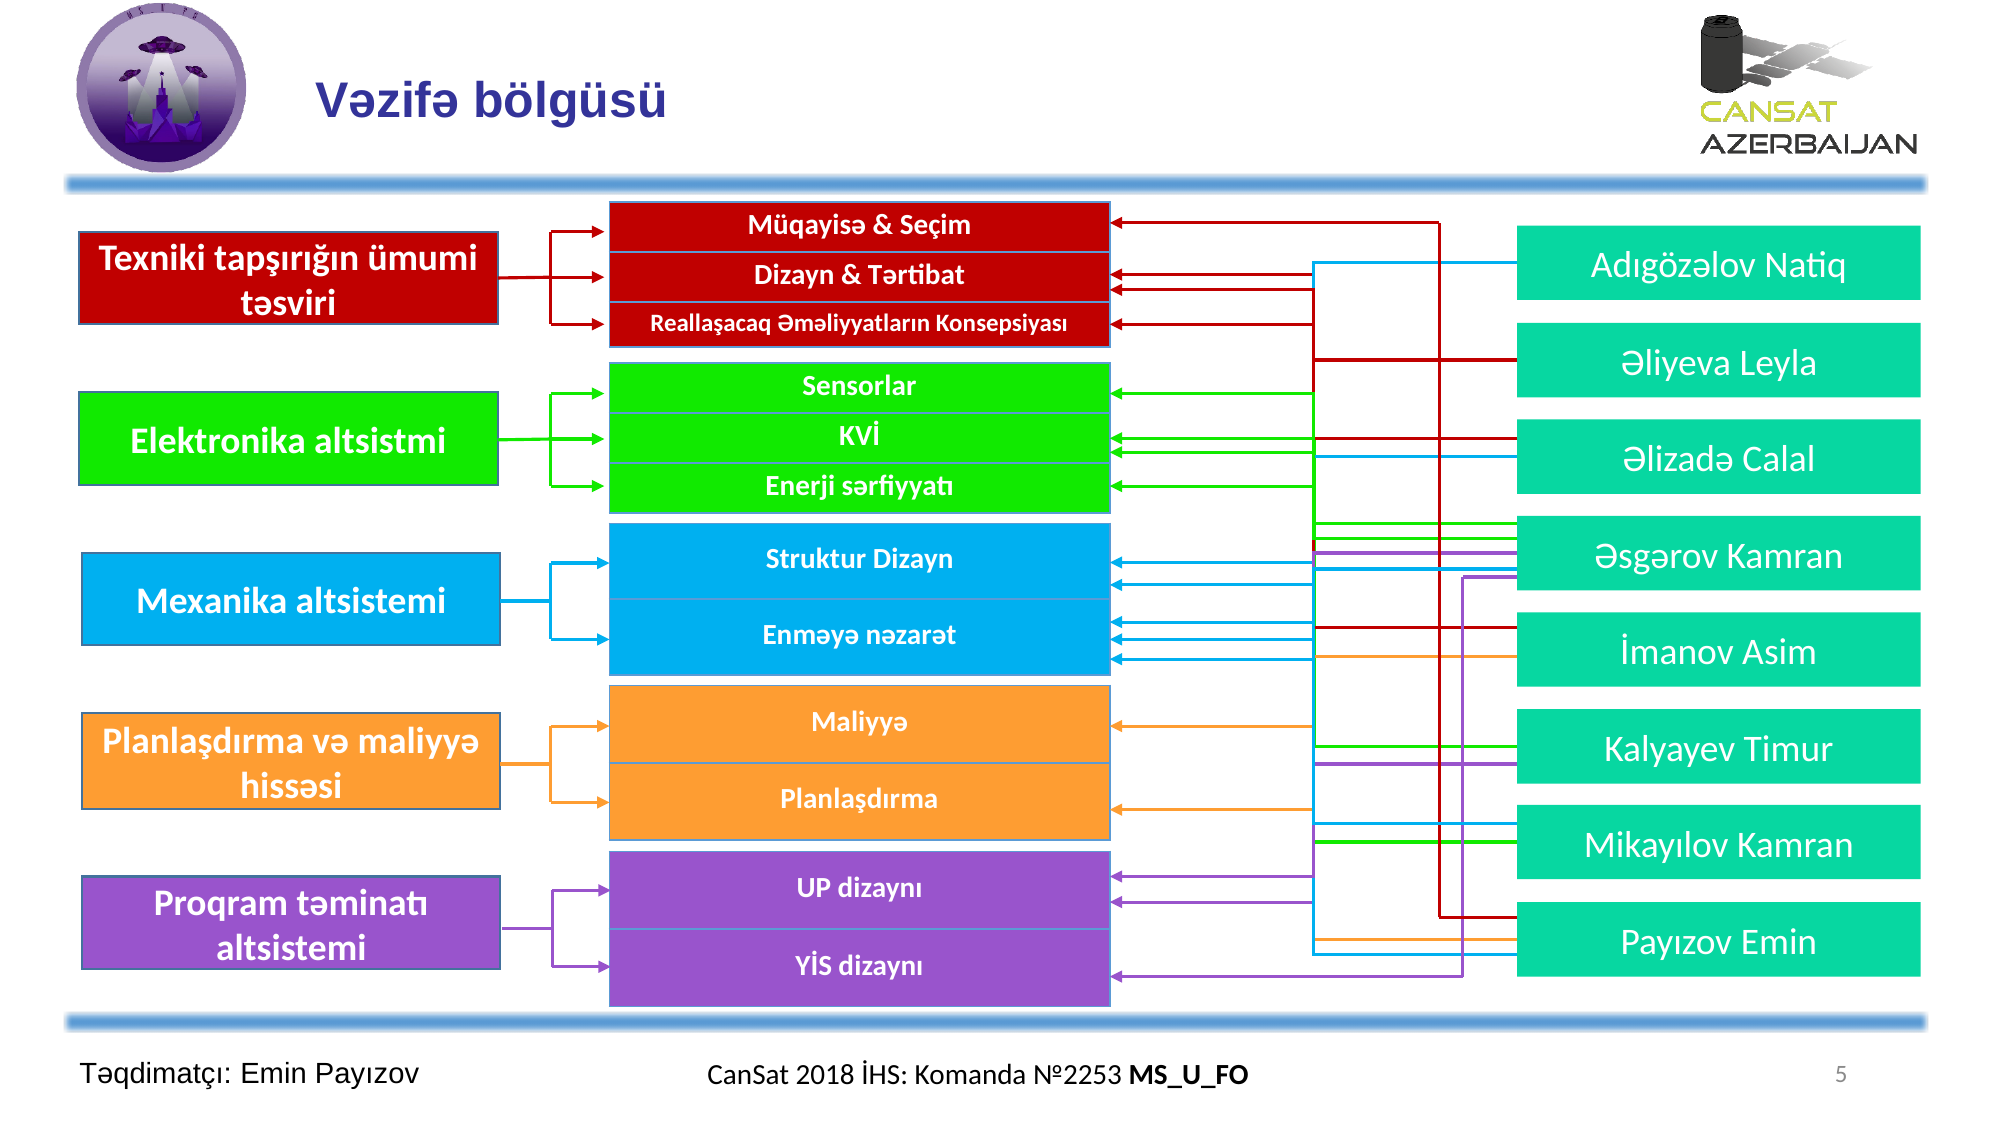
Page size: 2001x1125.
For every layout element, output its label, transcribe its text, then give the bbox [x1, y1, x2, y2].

text_box Əsgərov Kamran [1518, 515, 1922, 591]
text_box Vəzifə bölgüsü [299, 29, 1275, 167]
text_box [1109, 622, 1518, 824]
table_cell Enməyə nəzarət [610, 600, 1109, 674]
text_box Adıgözəlov Natiq [1518, 224, 1922, 301]
text_box Texniki tapşırığın ümumi təsviri [78, 231, 497, 325]
text_box Təqdimatçı: Emin Payızov [64, 1047, 507, 1098]
table_cell Dizayn & Tərtibat [610, 253, 1109, 301]
table_cell YİS dizaynı [610, 930, 1109, 1006]
text_box Proqram təminatı altsistemi [81, 875, 501, 970]
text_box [1109, 222, 1518, 569]
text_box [497, 231, 605, 325]
text_box Elektronika altsistmi [78, 391, 499, 486]
table_cell Enerji sərfiyyatı [610, 464, 1109, 512]
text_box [1109, 569, 1518, 622]
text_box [500, 726, 610, 803]
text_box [497, 393, 605, 487]
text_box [1109, 824, 1518, 918]
table_header Struktur Dizayn [610, 524, 1109, 598]
text_box İmanov Asim [1518, 611, 1922, 688]
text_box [1109, 918, 1518, 977]
table_header Müqayisə & Seçim [610, 203, 1109, 251]
text_box Mexanika altsistemi [81, 552, 501, 646]
text_box Kalyayev Timur [1518, 708, 1922, 785]
text_box CanSat 2018 İHS: Komanda №2253 MS_U_FO [692, 1047, 1308, 1098]
text_box Əlizadə Calal [1518, 418, 1922, 495]
picture [1619, 0, 2000, 206]
picture [72, 0, 250, 177]
slide_number 5 [1412, 1042, 1863, 1103]
table_cell Reallaşacaq Əməliyyatların Konsepsiyası [610, 303, 1109, 346]
table_cell Planlaşdırma [610, 764, 1109, 839]
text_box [501, 890, 611, 967]
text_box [500, 563, 610, 640]
text_box Payızov Emin [1516, 901, 1922, 978]
text_box [71, 1020, 1921, 1024]
table_cell KVİ [610, 414, 1109, 462]
text_box Əliyeva Leyla [1518, 322, 1922, 398]
table_header Sensorlar [610, 364, 1109, 412]
text_box Planlaşdırma və maliyyə hissəsi [81, 712, 501, 810]
text_box Mikayılov Kamran [1518, 804, 1922, 880]
text_box [71, 182, 1619, 186]
table_header Maliyyə [610, 686, 1109, 762]
table_header UP dizaynı [610, 852, 1109, 928]
